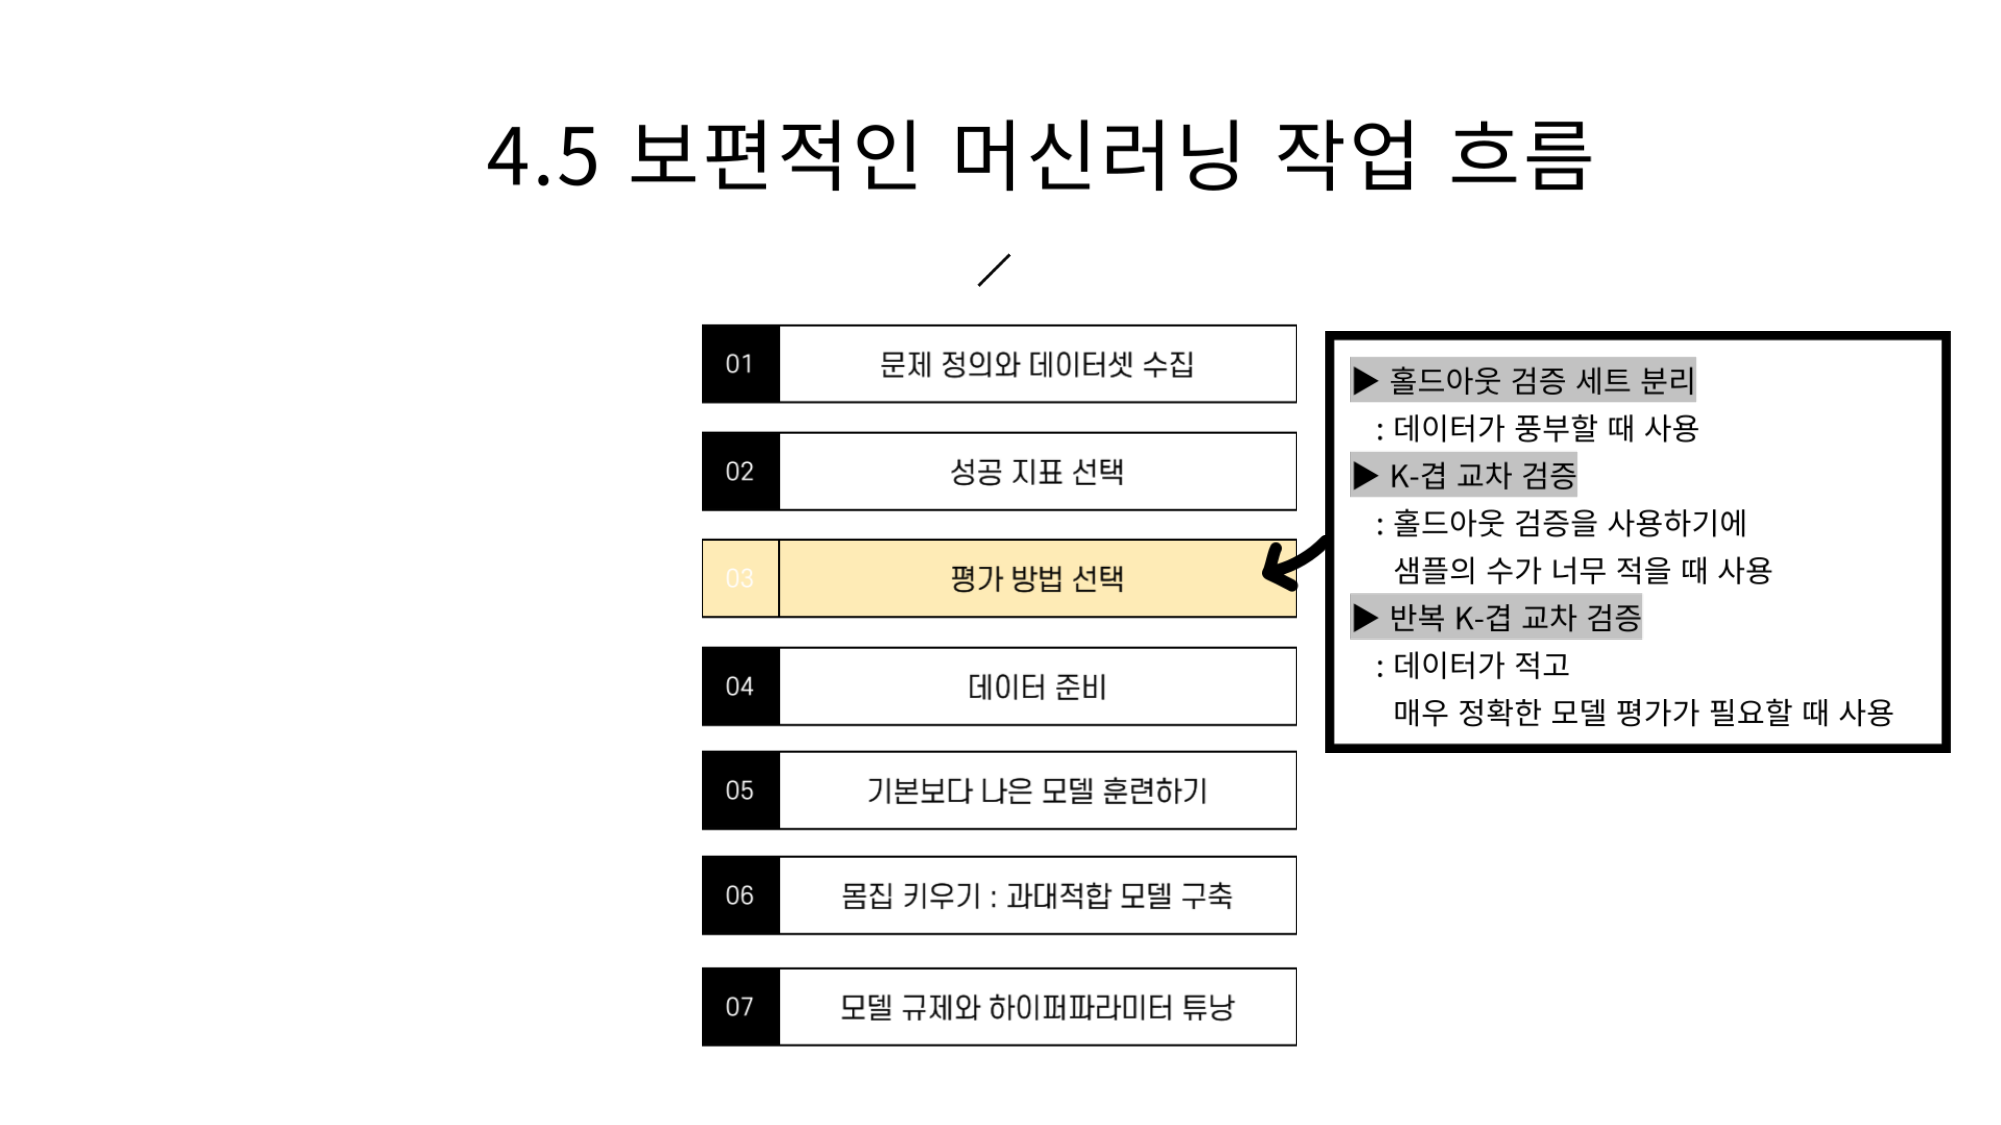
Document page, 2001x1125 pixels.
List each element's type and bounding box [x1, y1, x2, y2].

picture [405, 277, 1594, 1084]
picture [994, 252, 1013, 264]
text_box [1262, 535, 1325, 592]
picture [465, 85, 1631, 243]
picture [1346, 354, 1909, 747]
text_box [971, 264, 1016, 277]
text_box [1325, 331, 1950, 753]
